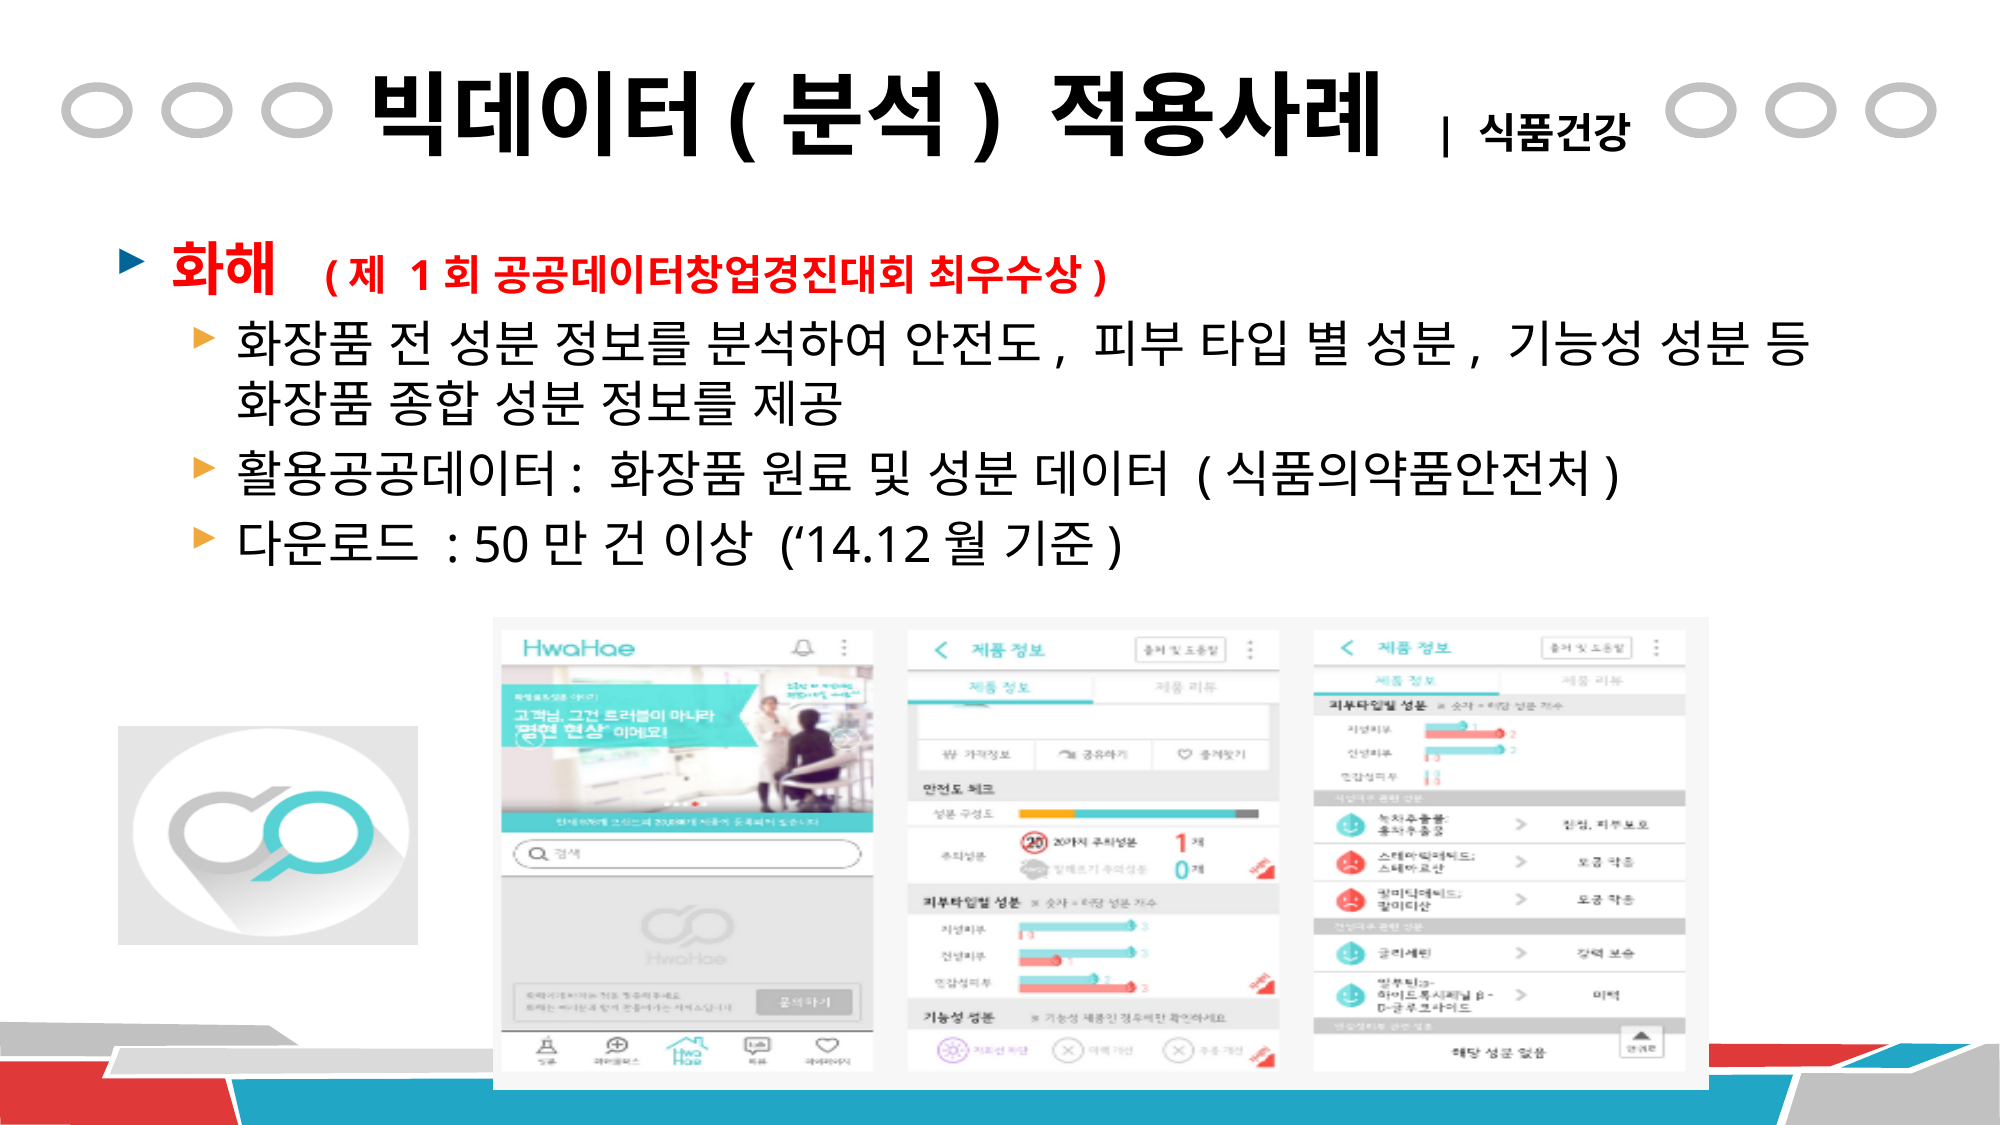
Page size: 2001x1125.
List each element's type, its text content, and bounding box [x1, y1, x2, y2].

picture [492, 617, 1709, 1091]
list 화해 (제 1회 공공데이터창업경진대회 최우수상) 화장품 전 성분 정보를 분석하여 안전도, 피부 타입 별 성분, 기능성 성분 등 화장품 종합 성분 정보를 제공 활용공공데이터: 화장품 원료 및 성분 데이터 (식품의약품안전처) 다운로드 : 50만 건 이상 (‘14.12월 기준) [99, 224, 1961, 1038]
title 빅데이터(분석) 적용사례 | 식품건강 [350, 18, 1650, 206]
picture [117, 726, 418, 945]
